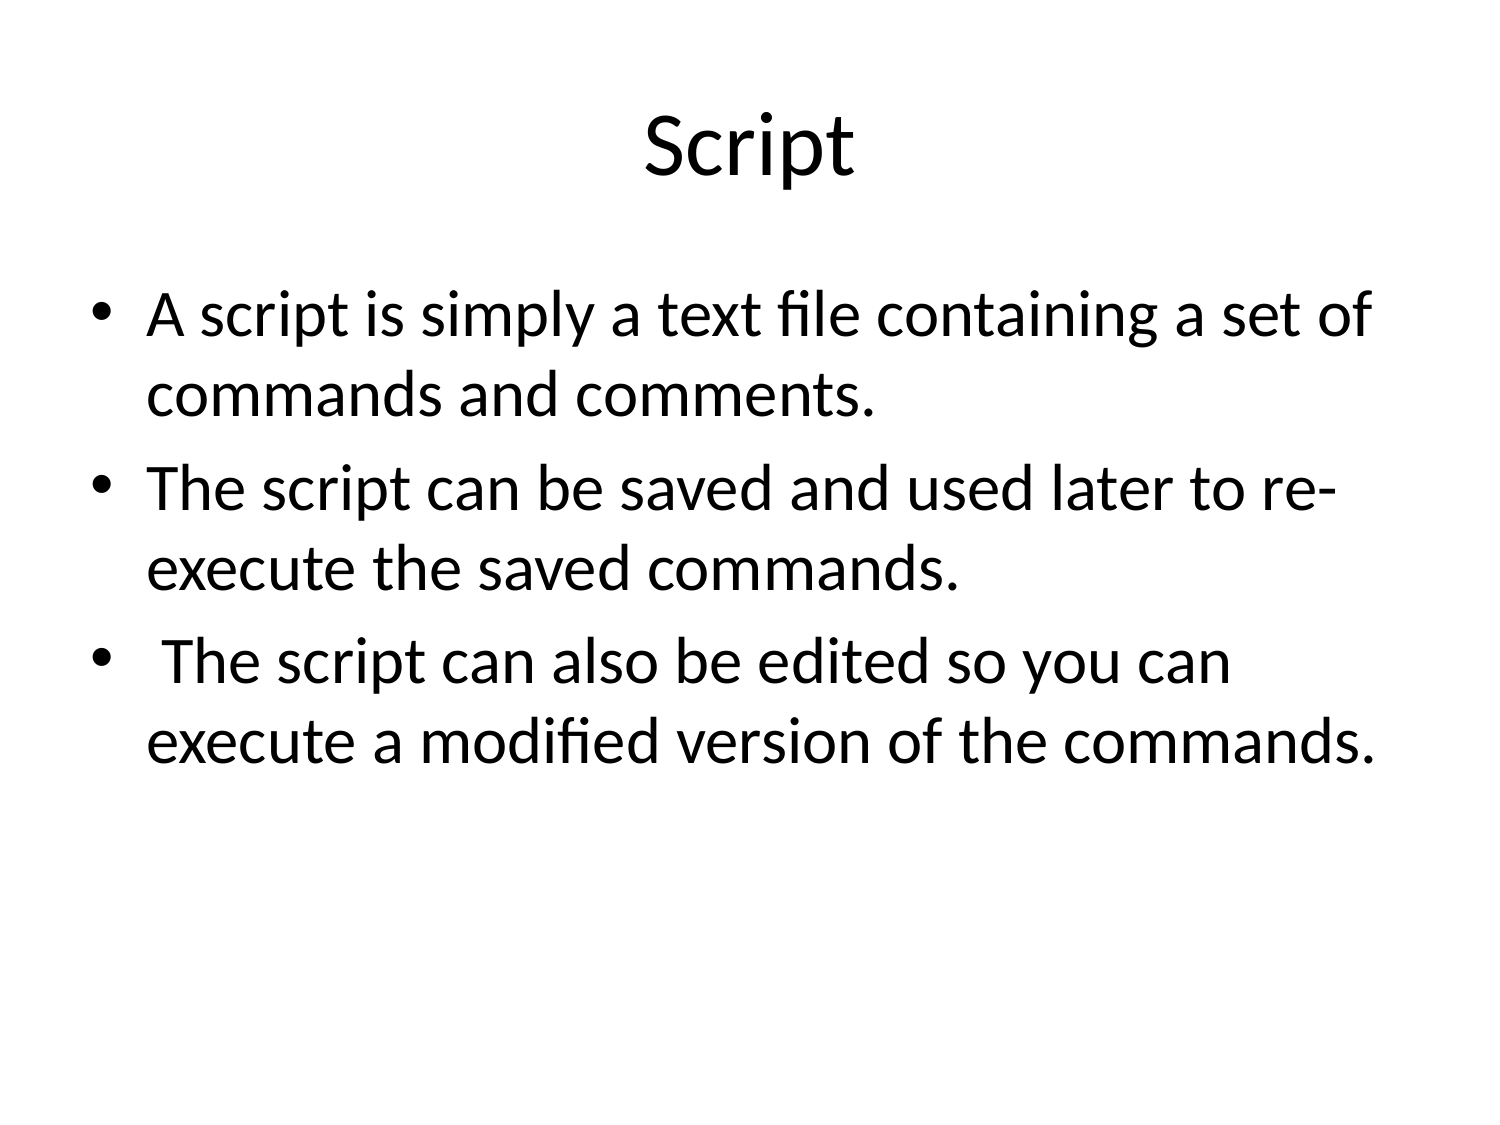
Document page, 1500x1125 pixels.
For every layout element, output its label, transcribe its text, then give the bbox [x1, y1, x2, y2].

list A script is simply a text file containing a set of commands and comments. The script can be saved and used later to re-execute the saved commands. The script can also be edited so you can execute a modified version of the commands. [75, 262, 1425, 1005]
title Script [75, 45, 1425, 233]
